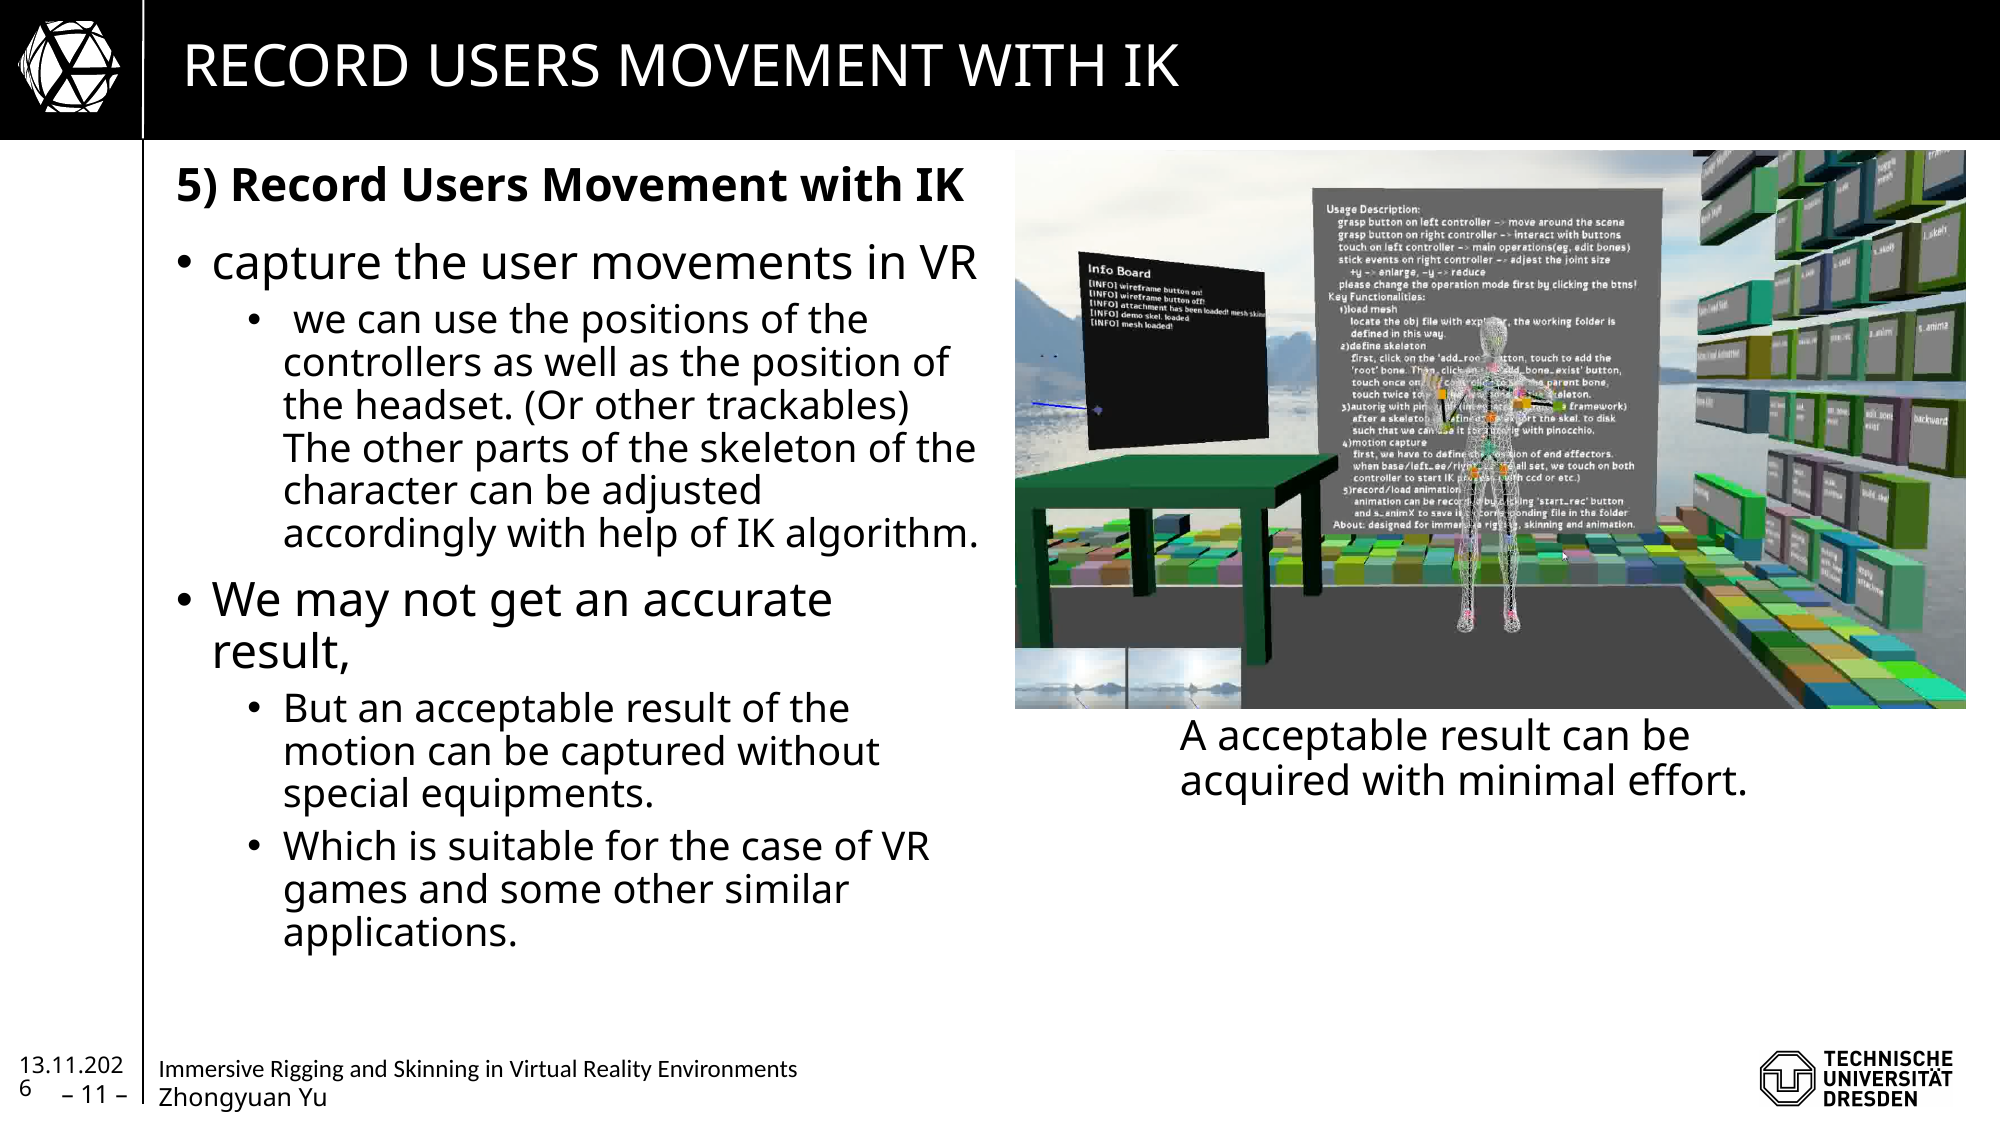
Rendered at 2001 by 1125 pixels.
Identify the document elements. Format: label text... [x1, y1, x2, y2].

list 5) Record Users Movement with IK [161, 154, 1000, 232]
list capture the user movements in VR we can use the positions of the controllers as well as the position of the headset. (Or other trackables) The other parts of the skeleton of the character can be adjusted accordingly with help of IK algorithm. We may not get an accurate result, But an acceptable result of the motion can be captured without special equipments. Which is suitable for the case of VR games and some other similar applications. [161, 232, 1000, 1019]
title Record users movement with ik [167, 28, 1946, 122]
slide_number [3, 1040, 152, 1092]
slide_number – 11 – [3, 1070, 143, 1121]
picture [1759, 1050, 1953, 1107]
picture [1015, 150, 1978, 709]
list A acceptable result can be acquired with minimal effort. [1179, 714, 1870, 1024]
